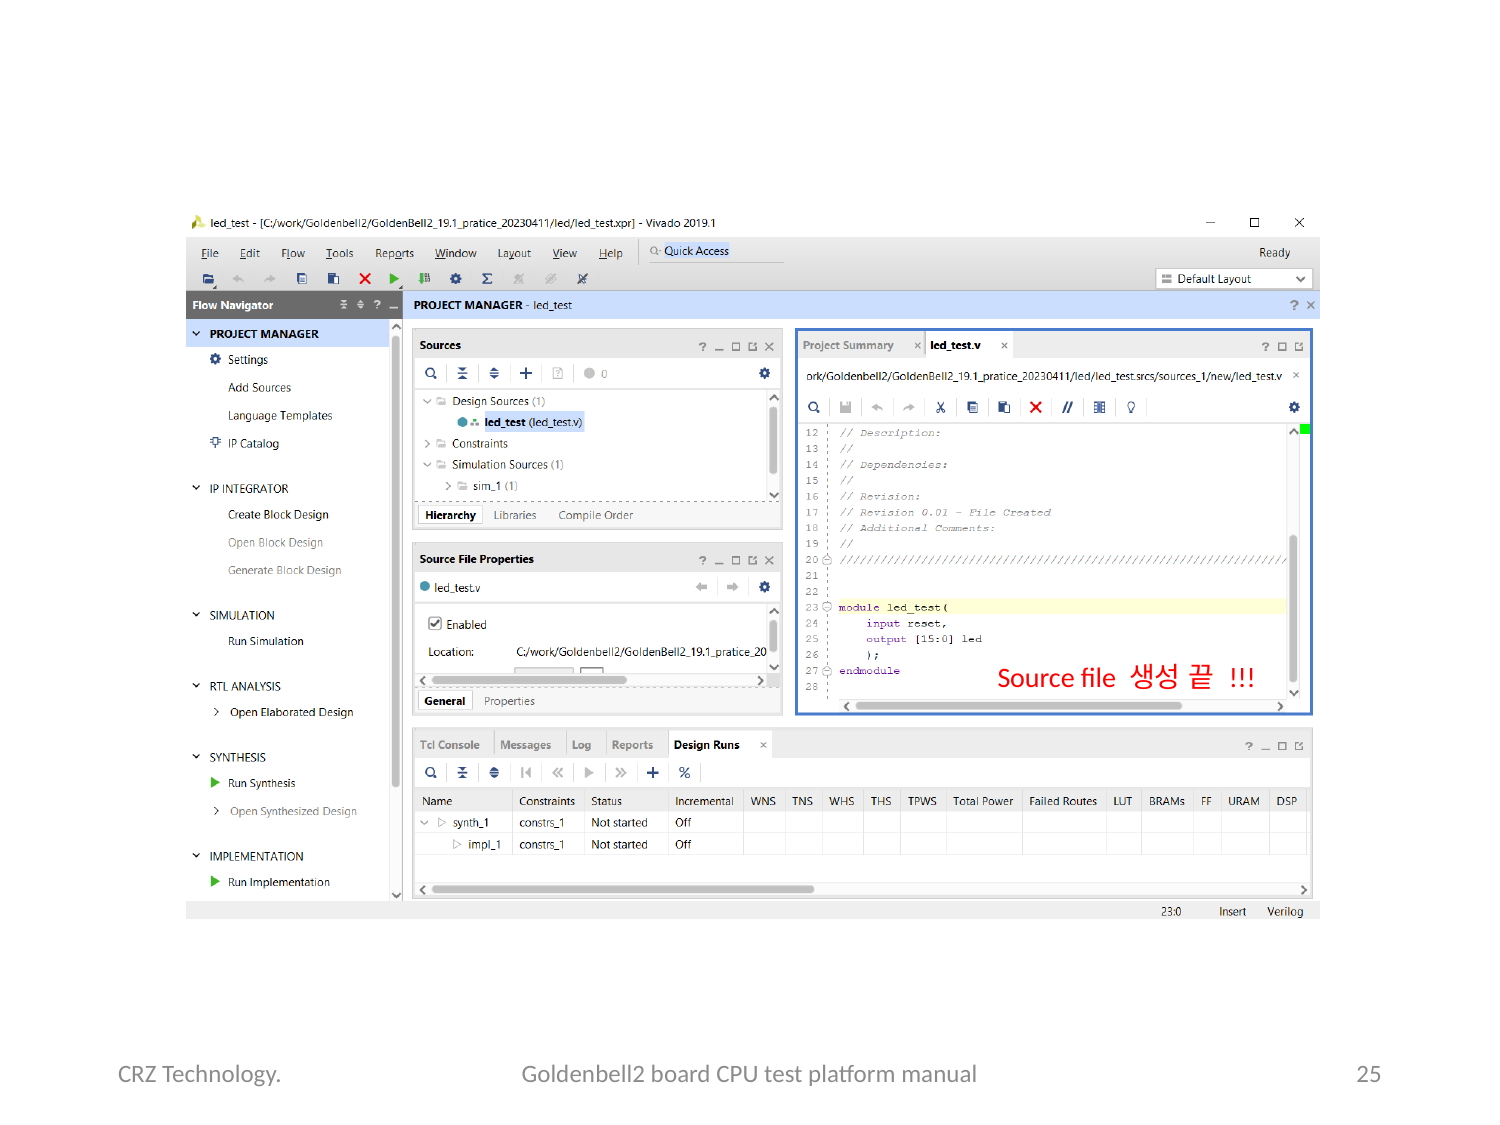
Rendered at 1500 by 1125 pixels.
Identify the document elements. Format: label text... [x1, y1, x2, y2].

picture [186, 210, 1320, 919]
slide_number CRZ Technology. [103, 1042, 441, 1103]
footer Goldenbell2 board CPU test platform manual [496, 1042, 1004, 1103]
slide_number 25 [1059, 1042, 1397, 1103]
